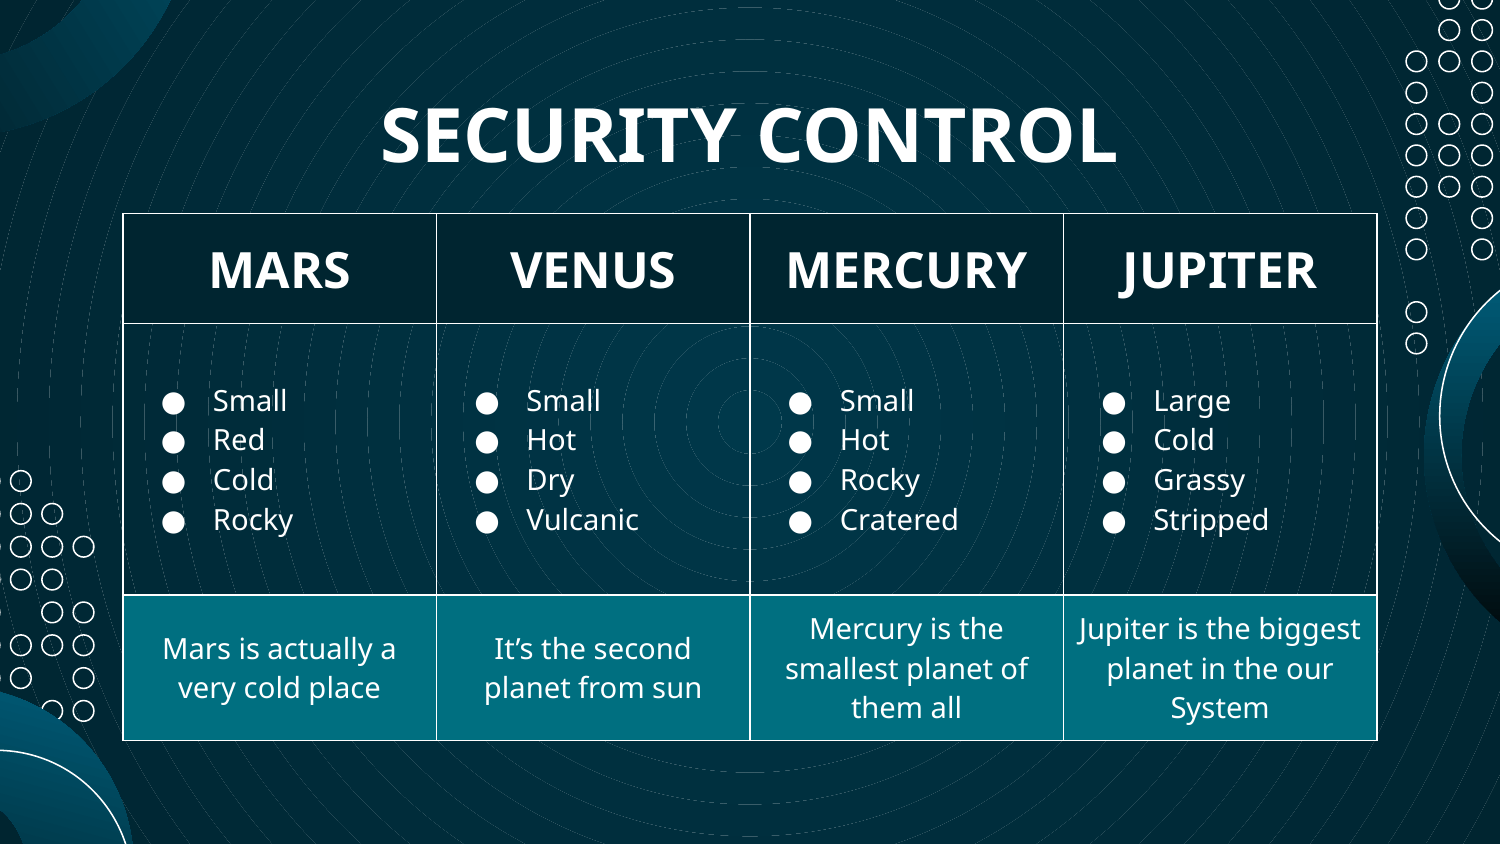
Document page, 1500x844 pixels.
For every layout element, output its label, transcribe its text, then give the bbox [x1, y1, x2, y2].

table_cell It’s the second planet from sun [437, 596, 749, 740]
table_header MERCURY [751, 214, 1063, 323]
table_header JUPITER [1064, 214, 1376, 323]
table_cell Small Hot Rocky Cratered [751, 324, 1063, 594]
table_cell Large Cold Grassy Stripped [1064, 324, 1376, 594]
table_cell Jupiter is the biggest planet in the our System [1064, 596, 1376, 740]
title SECURITY CONTROL [116, 72, 1383, 195]
table_cell Small Red Cold Rocky [124, 324, 436, 594]
table_cell Small Hot Dry Vulcanic [437, 324, 749, 594]
table_cell Mars is actually a very cold place [124, 596, 436, 740]
table_header VENUS [437, 214, 749, 323]
table_cell Mercury is the smallest planet of them all [751, 596, 1063, 740]
table_header MARS [124, 214, 436, 323]
